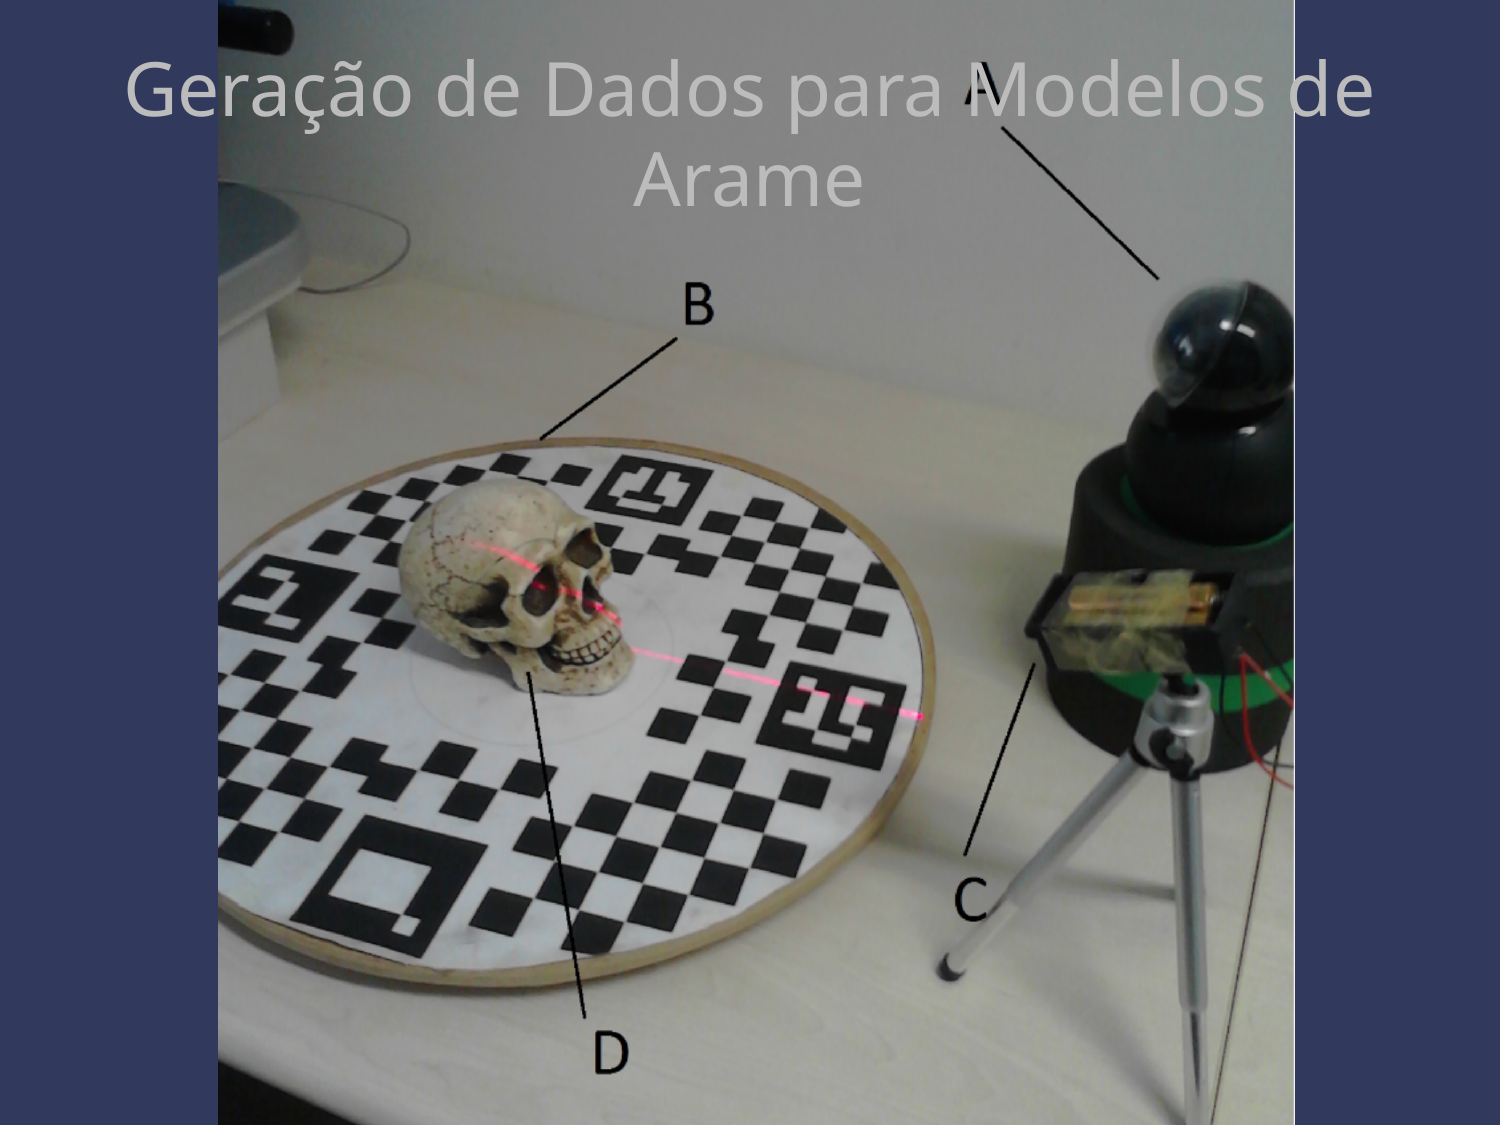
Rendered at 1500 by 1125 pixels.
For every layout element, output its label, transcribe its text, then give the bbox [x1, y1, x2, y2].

title Geração de Dados para Modelos de Arame [41, 66, 215, 197]
title Geração de Dados para Modelos de Arame [1306, 66, 1459, 197]
picture [217, 0, 1296, 1125]
